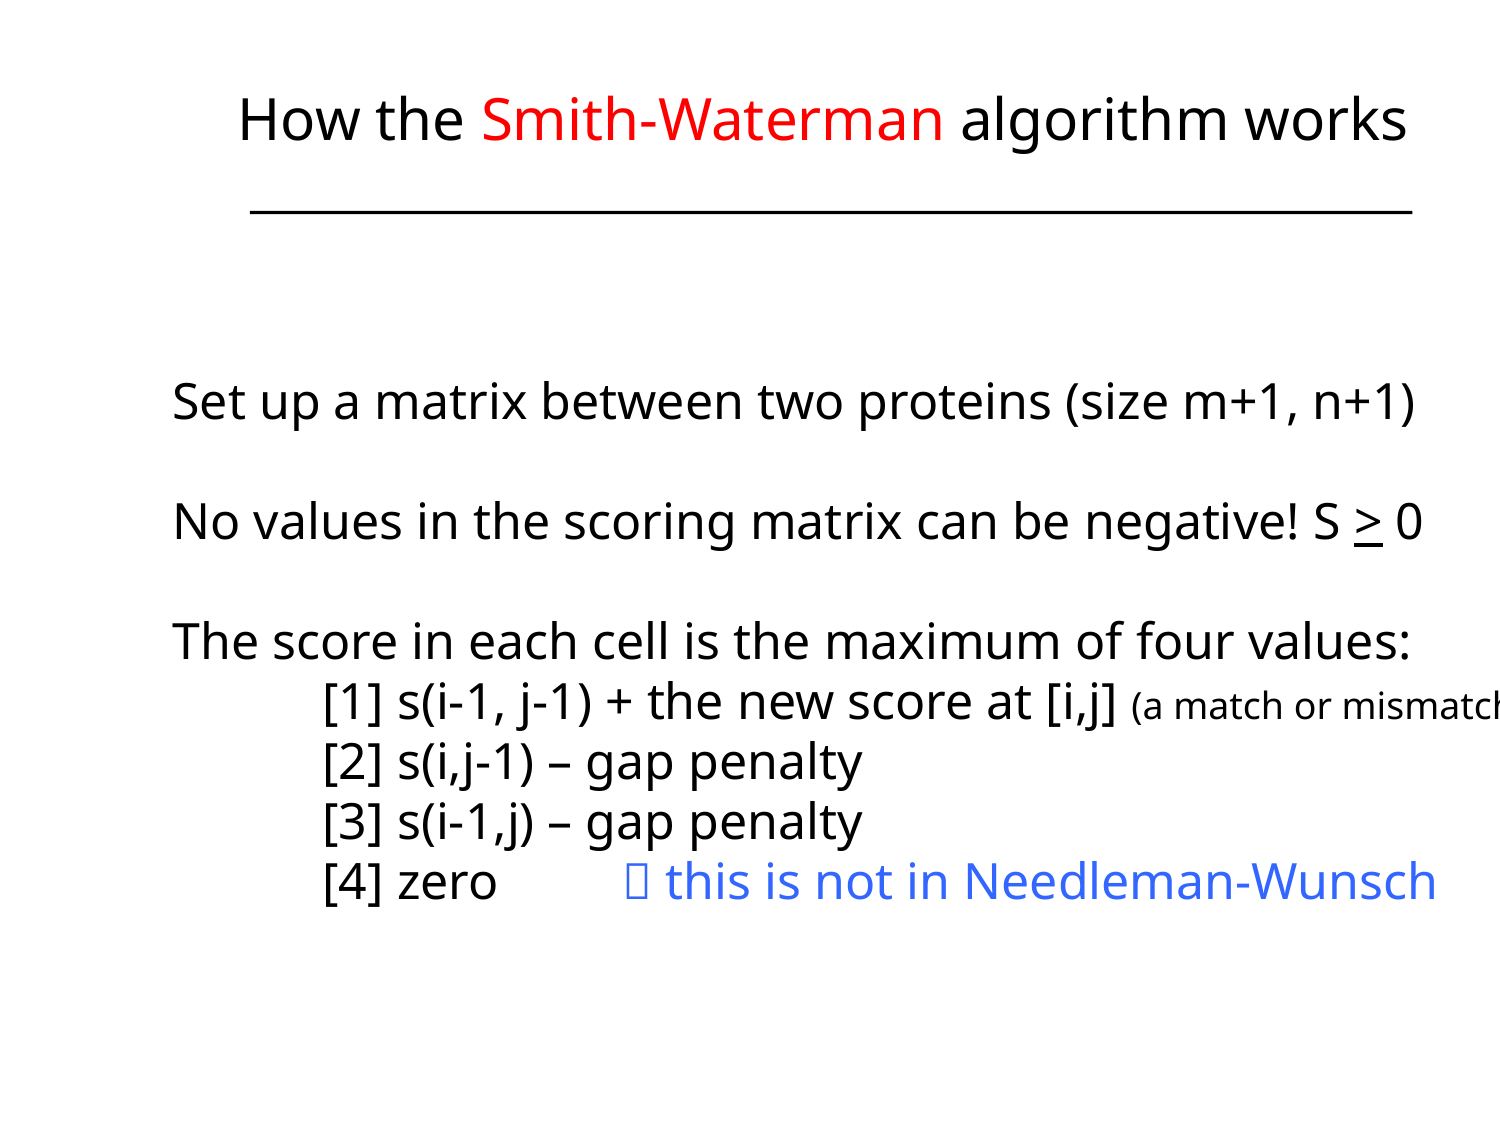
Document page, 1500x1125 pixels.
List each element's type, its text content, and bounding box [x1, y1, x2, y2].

text_box Set up a matrix between two proteins (size m+1, n+1) No values in the scoring matrix can be negative! S > 0 The score in each cell is the maximum of four values: [1] s(i-1, j-1) + the new score at [i,j] (a match or mismatch) [2] s(i,j-1) – gap penalty [3] s(i-1,j) – gap penalty [4] zero  this is not in Needleman-Wunsch [157, 362, 1500, 918]
text_box How the Smith-Waterman algorithm works [222, 75, 1424, 160]
